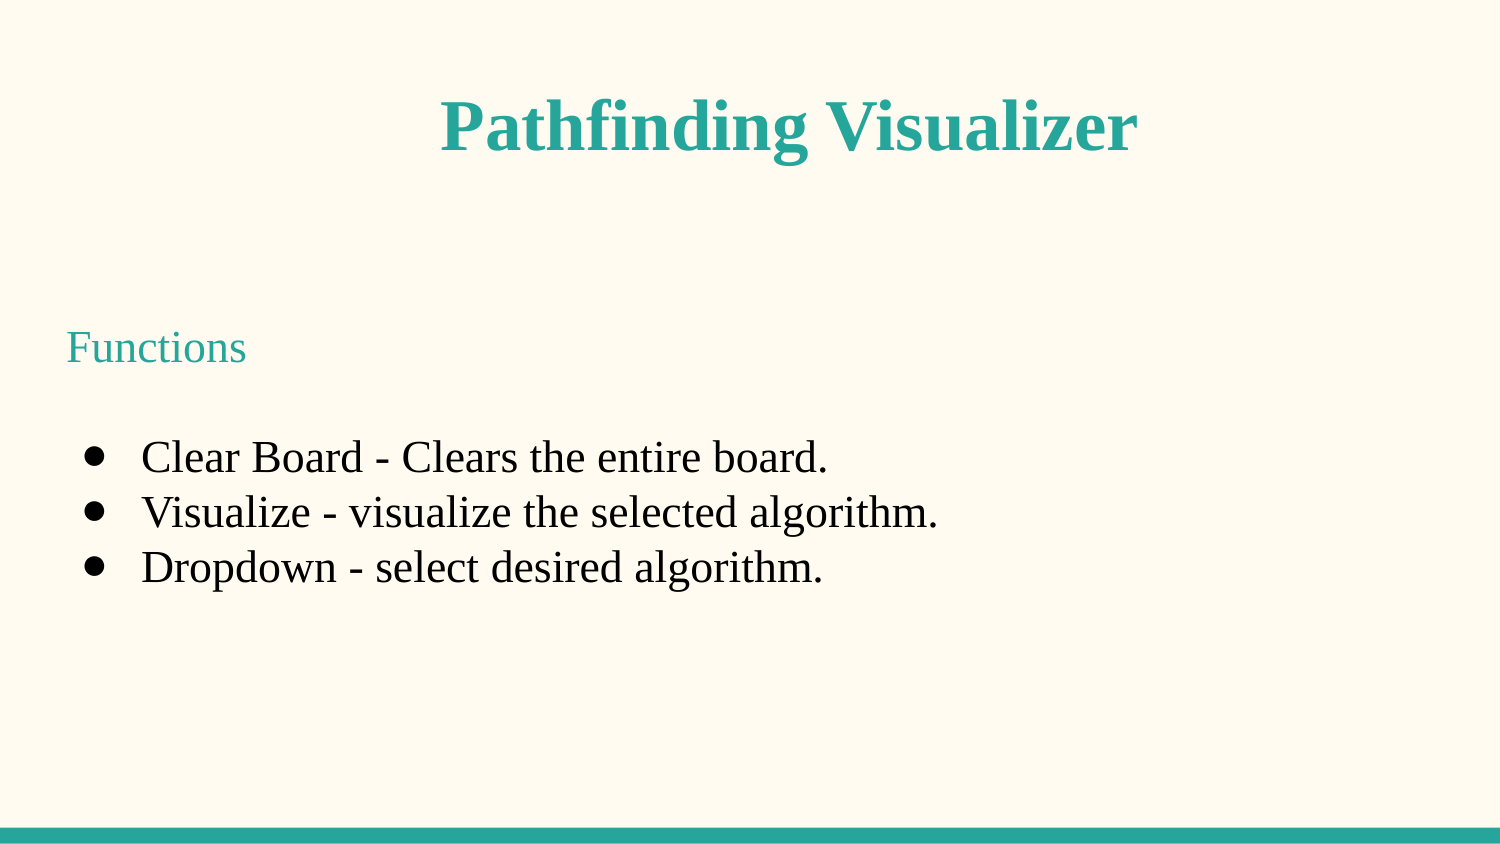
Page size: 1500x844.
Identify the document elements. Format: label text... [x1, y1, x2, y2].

list Functions Clear Board - Clears the entire board. Visualize - visualize the selected algorithm. Dropdown - select desired algorithm. [51, 192, 1449, 750]
title Pathfinding Visualizer [212, 62, 1368, 192]
